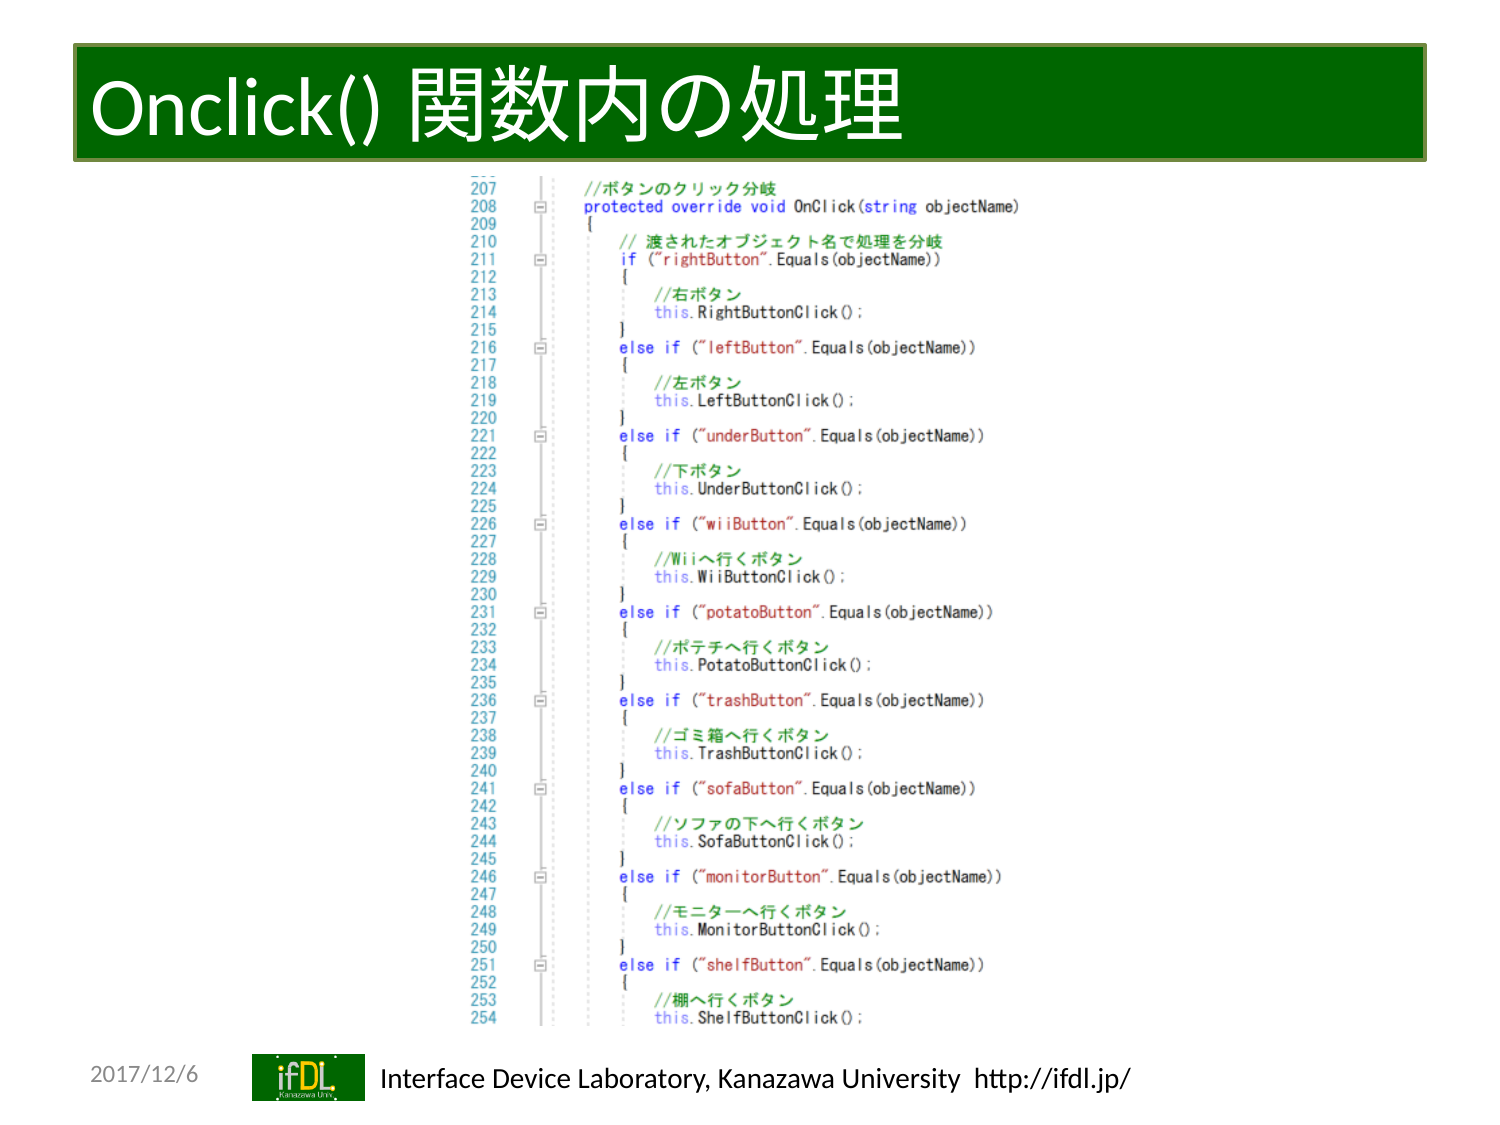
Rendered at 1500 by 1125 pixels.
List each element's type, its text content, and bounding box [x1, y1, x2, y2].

title Onclick()関数内の処理 [73, 43, 1427, 162]
picture [252, 1054, 365, 1101]
picture [463, 176, 1037, 1026]
